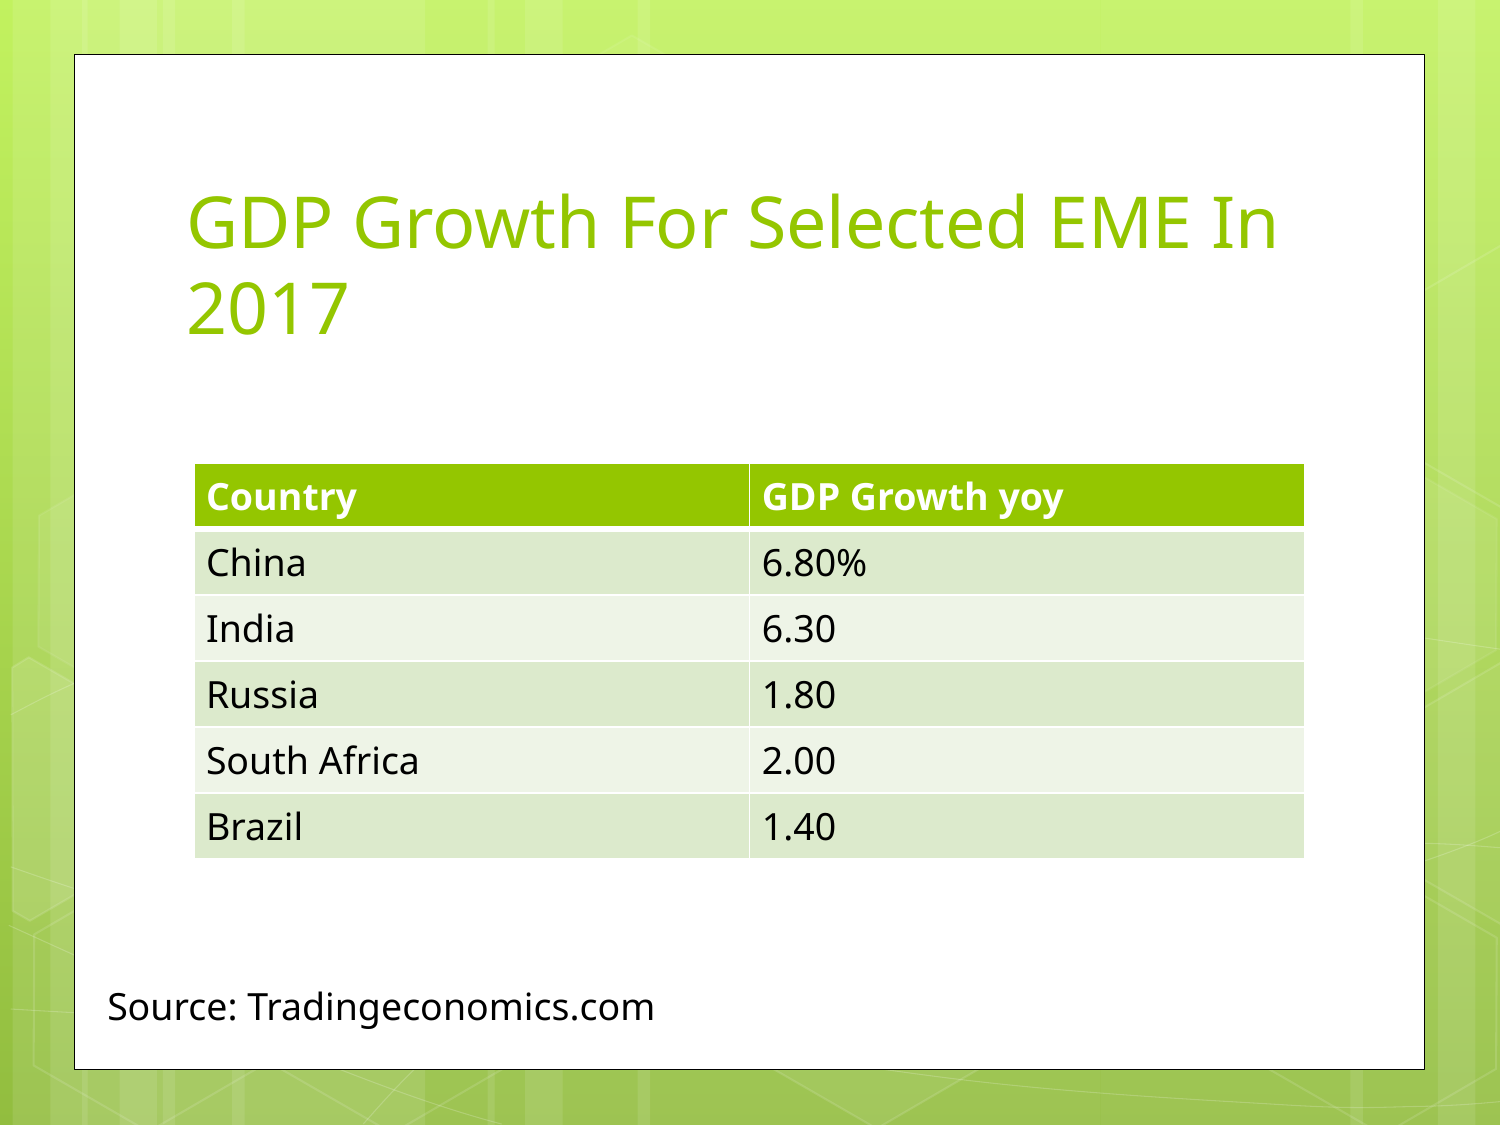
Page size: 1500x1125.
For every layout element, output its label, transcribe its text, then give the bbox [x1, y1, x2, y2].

table_cell 6.30 [750, 596, 1304, 660]
table_cell 1.80 [750, 662, 1304, 726]
table_cell 1.40 [750, 794, 1304, 858]
table_cell Brazil [195, 794, 749, 858]
table_cell China [195, 532, 749, 594]
table_header GDP Growth yoy [750, 464, 1304, 526]
table_cell South Africa [195, 728, 749, 792]
table_cell India [195, 596, 749, 660]
table_cell 2.00 [750, 728, 1304, 792]
table_cell Russia [195, 662, 749, 726]
text_box Source: Tradingeconomics.com [92, 975, 671, 1036]
table_header Country [195, 464, 749, 526]
title GDP Growth For Selected EME In 2017 [171, 168, 1324, 357]
table_cell 6.80% [750, 532, 1304, 594]
